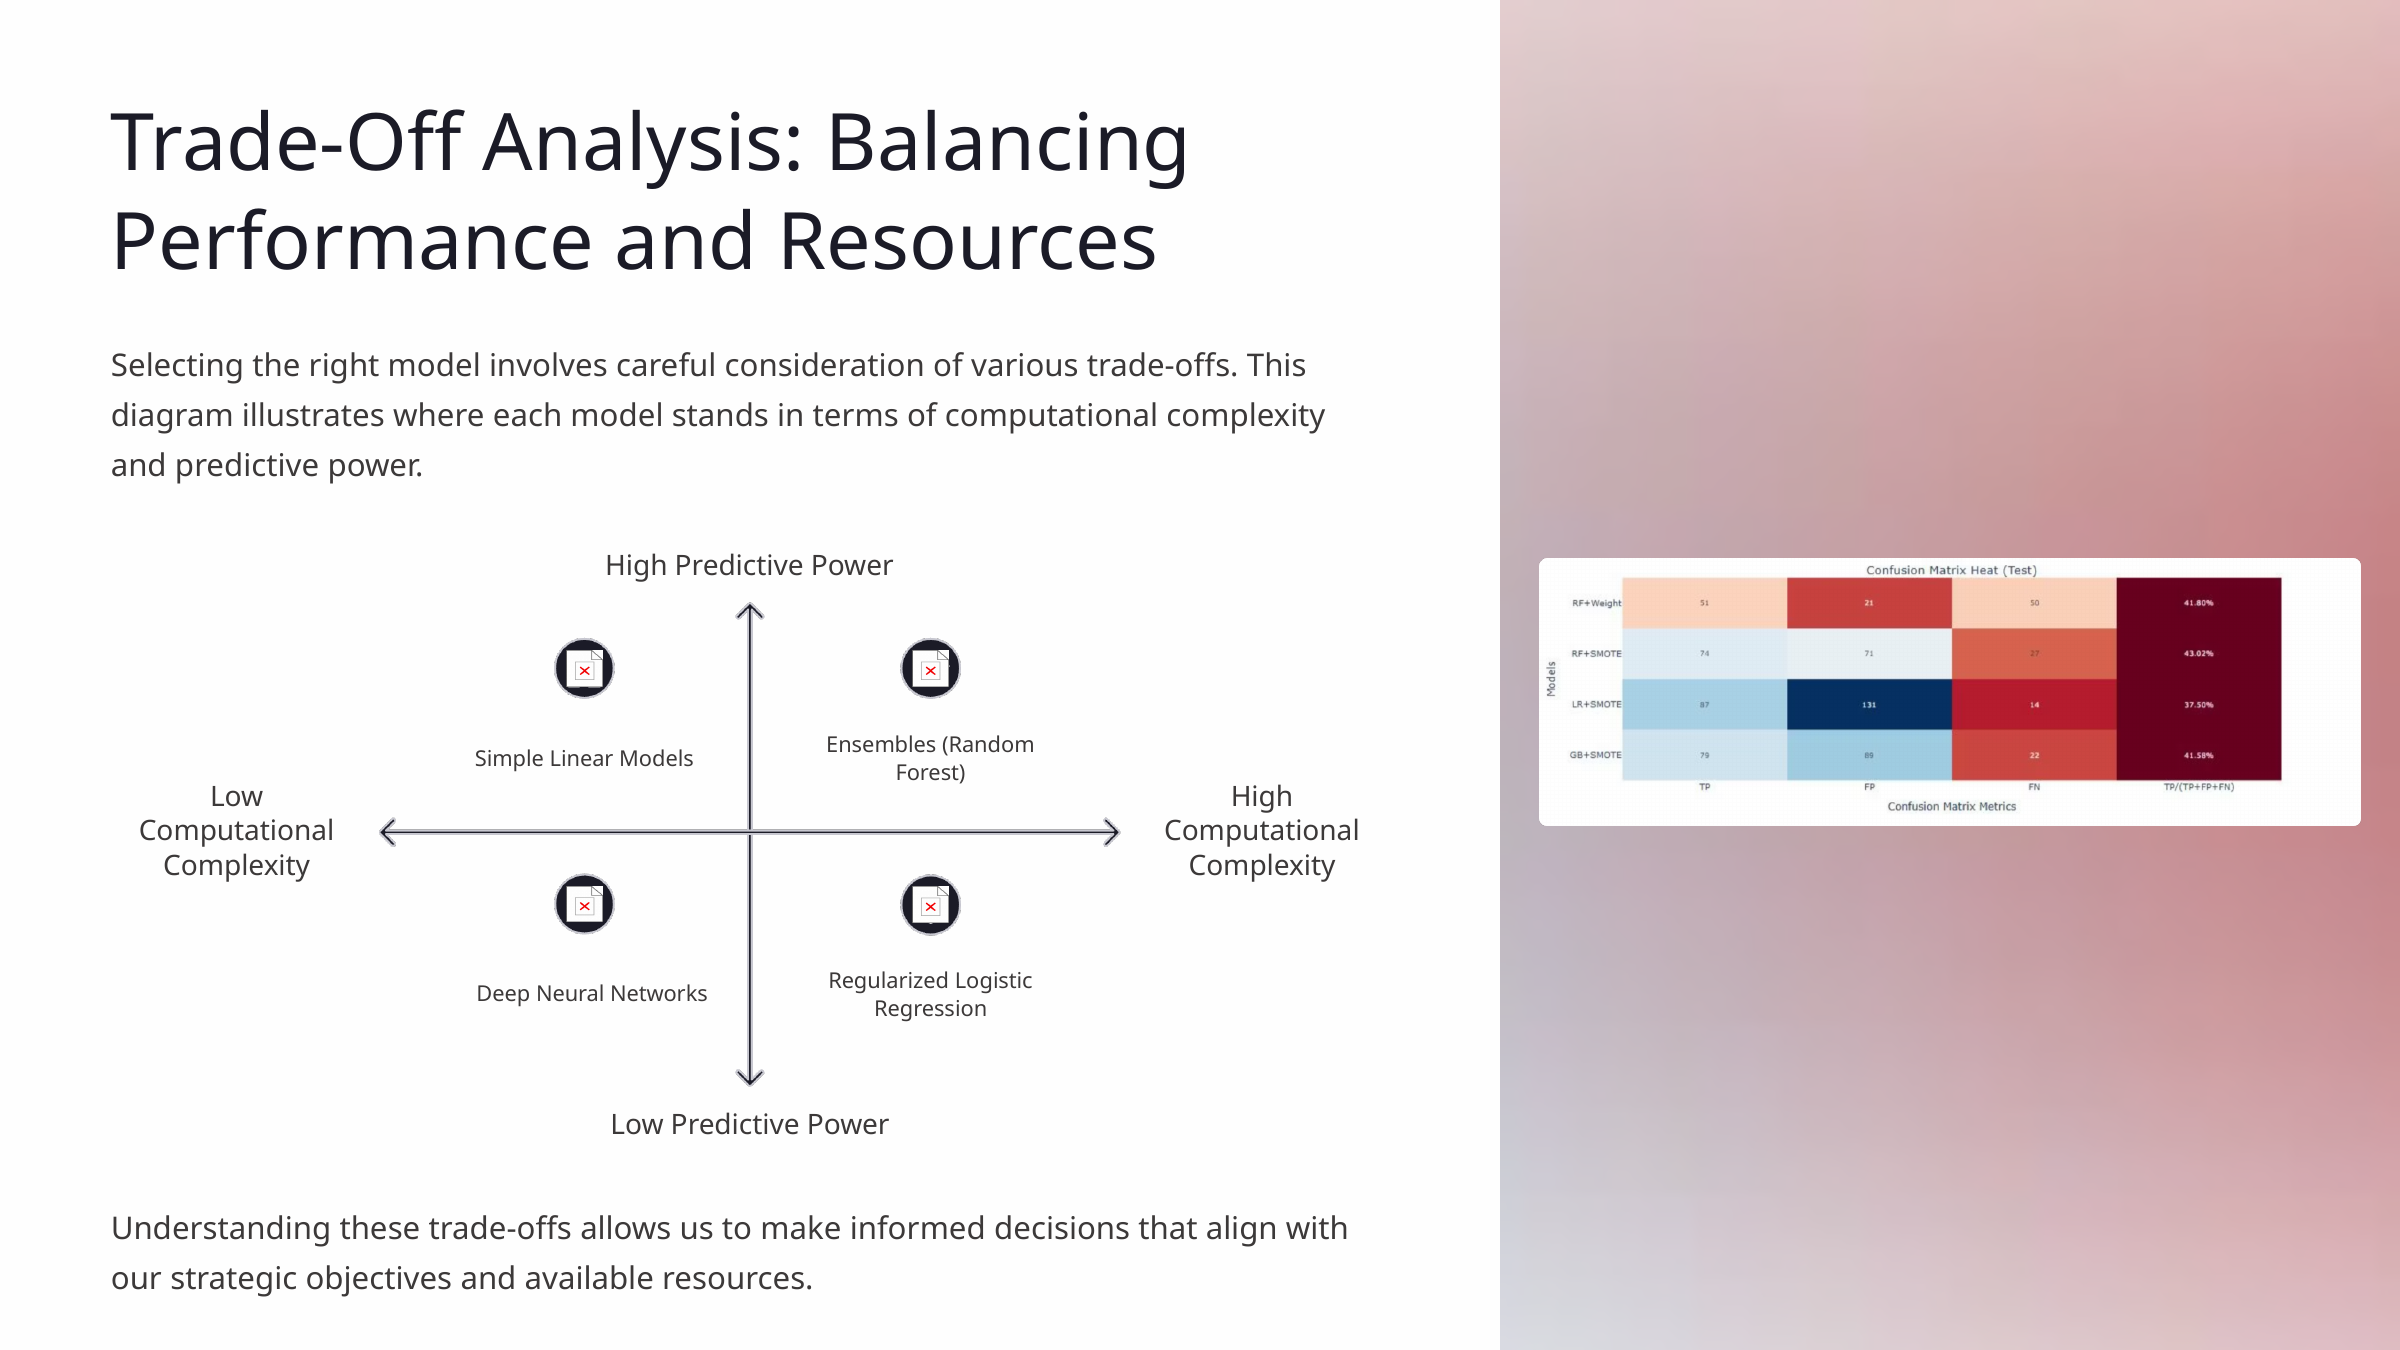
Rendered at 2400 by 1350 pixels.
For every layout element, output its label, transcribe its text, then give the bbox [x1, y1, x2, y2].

picture [110, 520, 1390, 1161]
text_box Selecting the right model involves careful consideration of various trade-offs. This diagram illustrates where each model stands in terms of computational complexity and predictive power. [110, 332, 1389, 485]
text_box Understanding these trade-offs allows us to make informed decisions that align with our strategic objectives and available resources. [110, 1195, 1389, 1298]
text_box Trade-Off Analysis: Balancing Performance and Resources [110, 87, 1389, 286]
picture [1499, 0, 2400, 1350]
